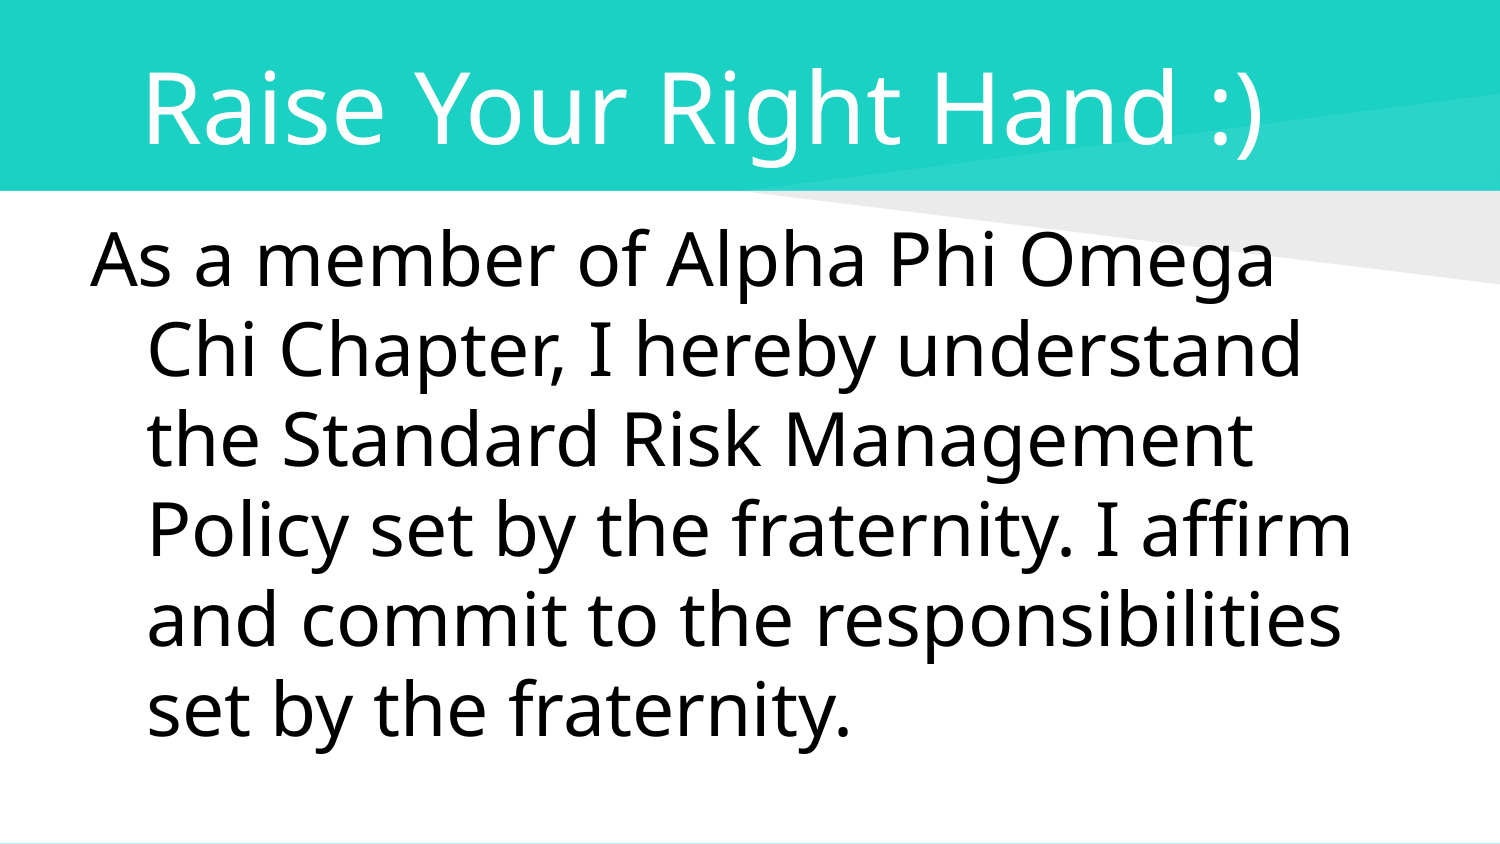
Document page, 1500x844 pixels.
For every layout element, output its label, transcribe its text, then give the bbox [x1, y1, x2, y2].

title Raise Your Right Hand :) [75, 33, 1425, 175]
list As a member of Alpha Phi Omega Chi Chapter, I hereby understand the Standard Risk Management Policy set by the fraternity. I affirm and commit to the responsibilities set by the fraternity. [75, 196, 1425, 808]
